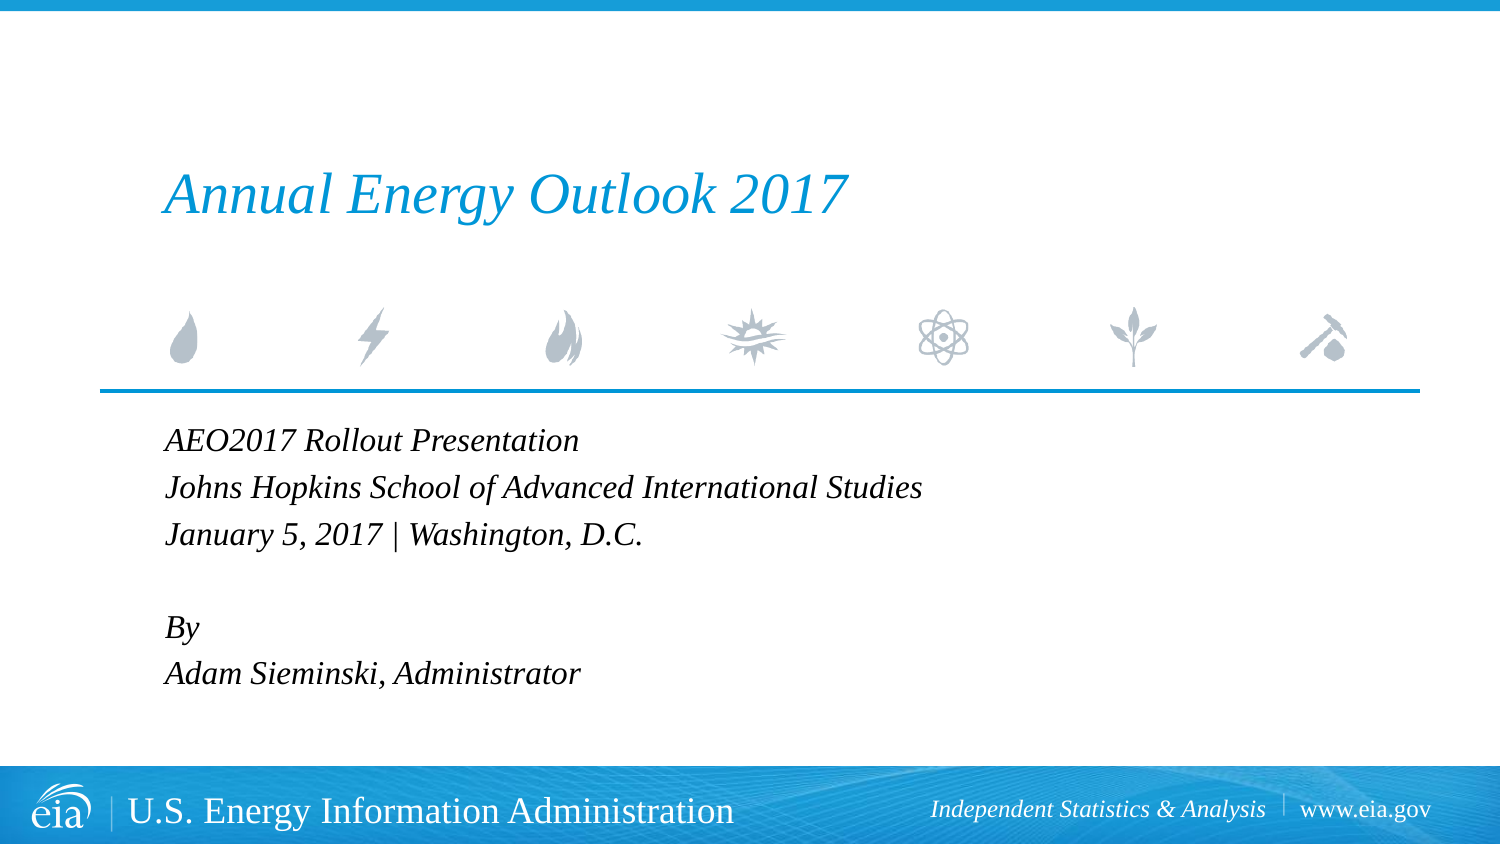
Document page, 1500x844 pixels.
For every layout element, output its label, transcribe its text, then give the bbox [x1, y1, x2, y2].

picture [170, 307, 1347, 367]
title Annual Energy Outlook 2017 [150, 63, 1425, 233]
list AEO2017 Rollout Presentation Johns Hopkins School of Advanced International Studies January 5, 2017 | Washington, D.C. By Adam Sieminski, Administrator [150, 411, 1362, 586]
picture [0, 766, 1500, 844]
